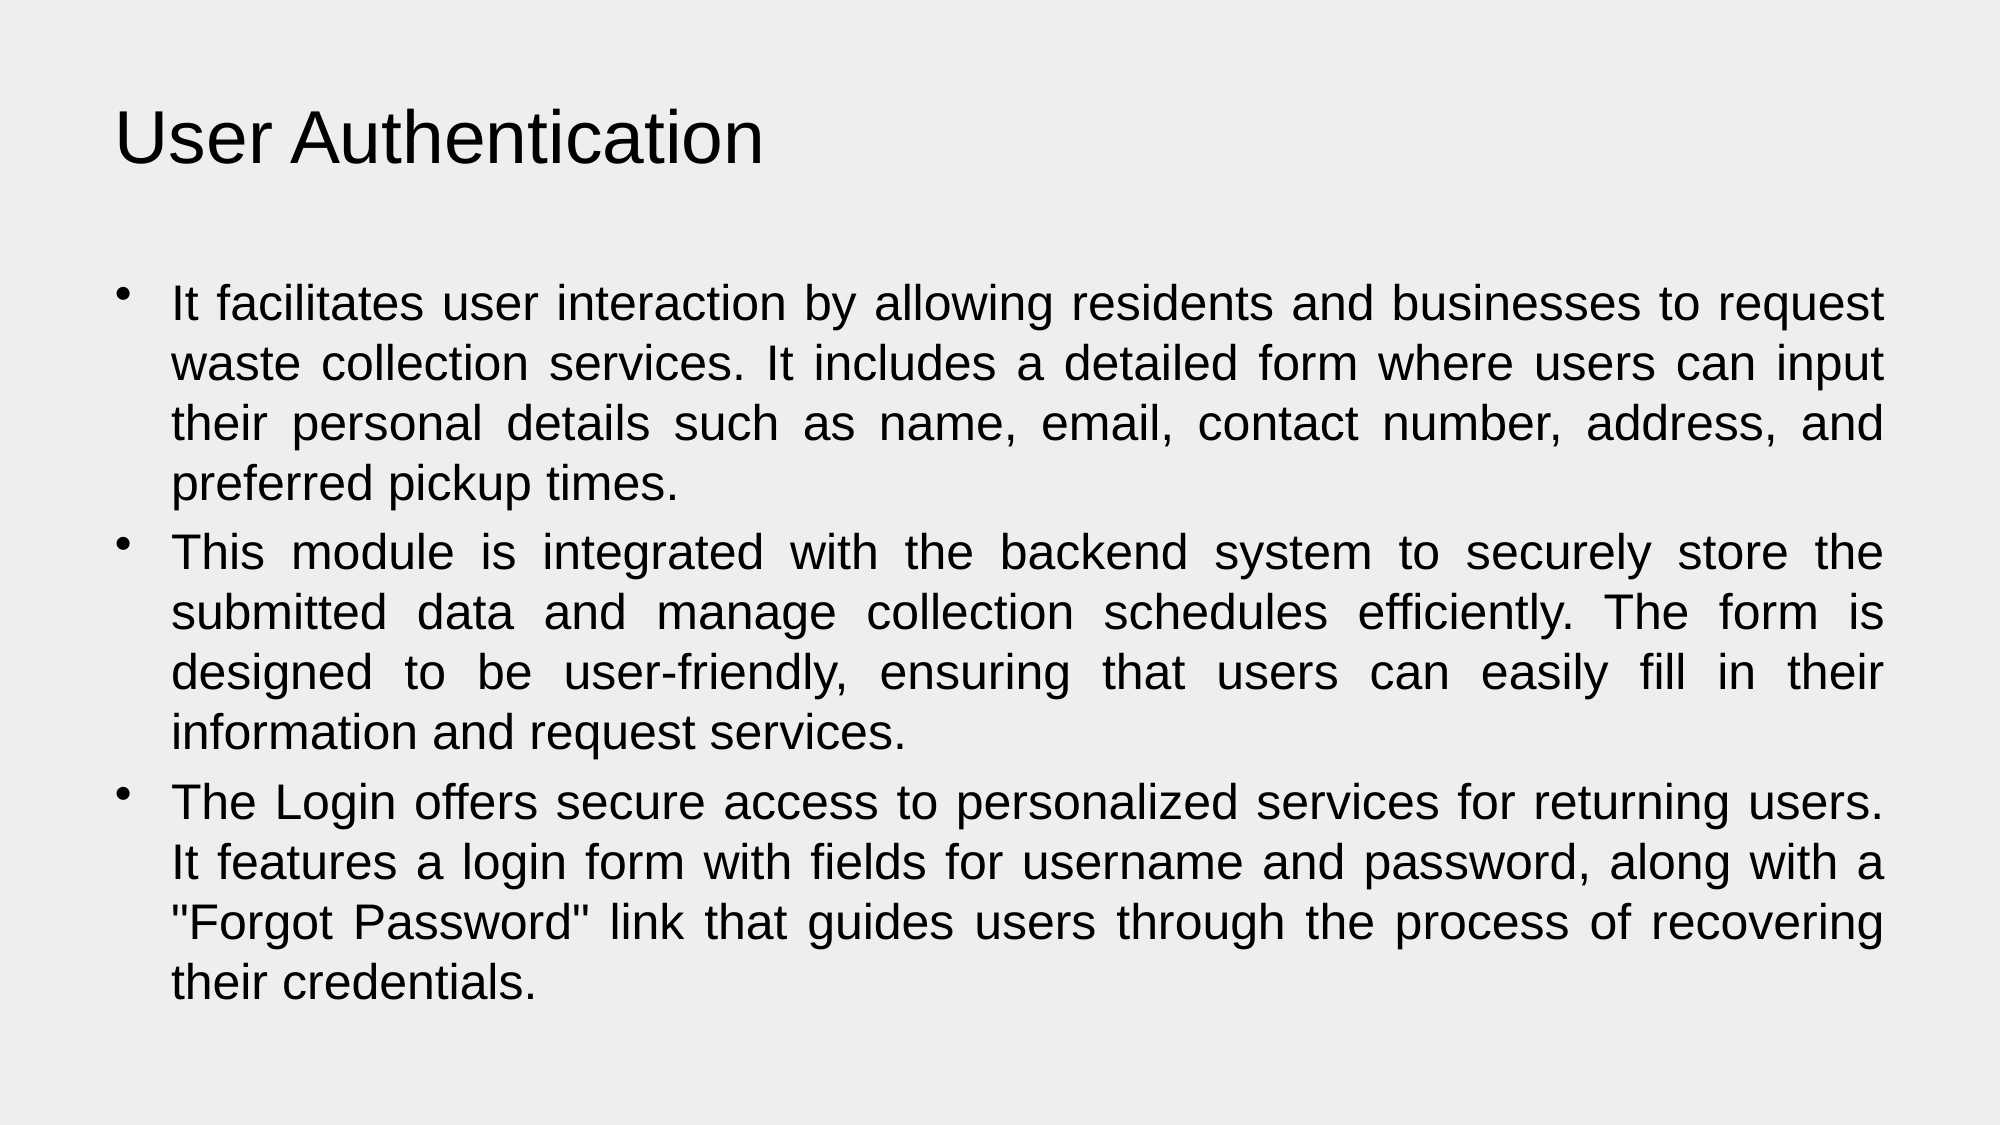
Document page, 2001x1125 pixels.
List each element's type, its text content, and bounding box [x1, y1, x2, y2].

list It facilitates user interaction by allowing residents and businesses to request waste collection services. It includes a detailed form where users can input their personal details such as name, email, contact number, address, and preferred pickup times. This module is integrated with the backend system to securely store the submitted data and manage collection schedules efficiently. The form is designed to be user-friendly, ensuring that users can easily fill in their information and request services. The Login offers secure access to personalized services for returning users. It features a login form with fields for username and password, along with a "Forgot Password" link that guides users through the process of recovering their credentials. [99, 262, 1901, 1006]
title User Authentication [99, 44, 1901, 233]
